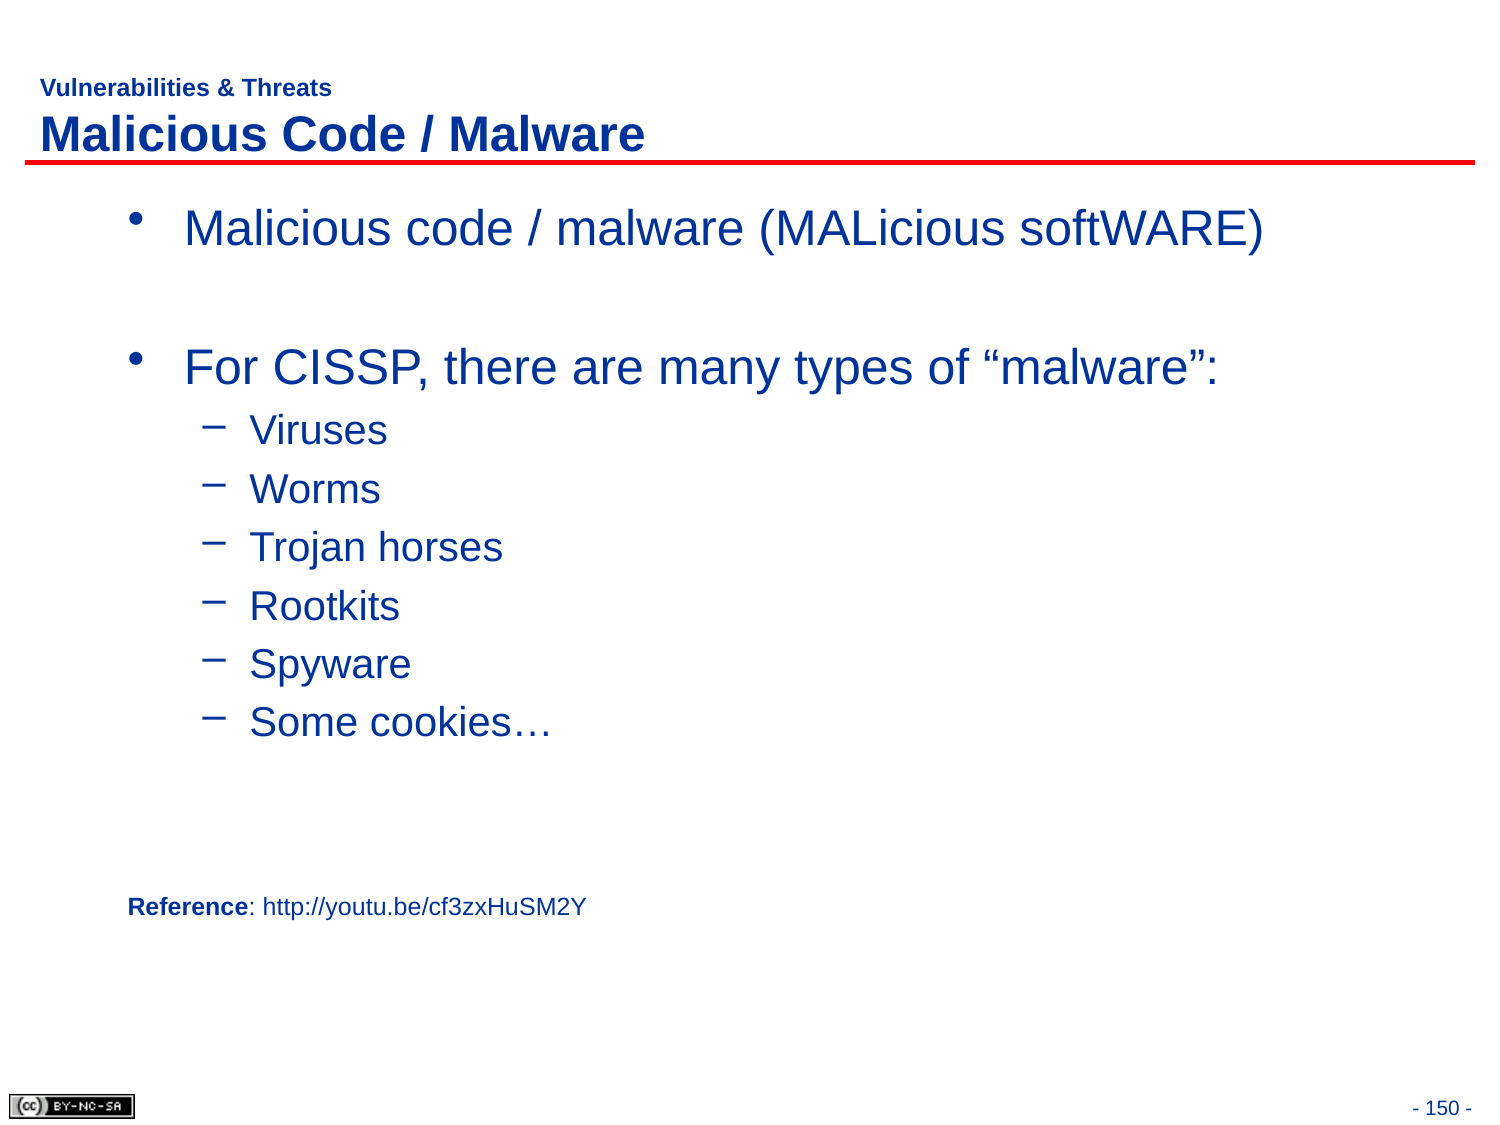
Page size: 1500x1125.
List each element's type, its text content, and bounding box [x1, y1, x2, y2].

title Vulnerabilities & Threats Malicious Code / Malware [24, 0, 1463, 169]
list Malicious code / malware (MALicious softWARE) For CISSP, there are many types of “malware”: Viruses Worms Trojan horses Rootkits Spyware Some cookies… Reference: http://youtu.be/cf3zxHuSM2Y [112, 187, 1388, 1076]
slide_number - 150 - [1287, 1087, 1488, 1125]
picture [9, 1094, 135, 1119]
